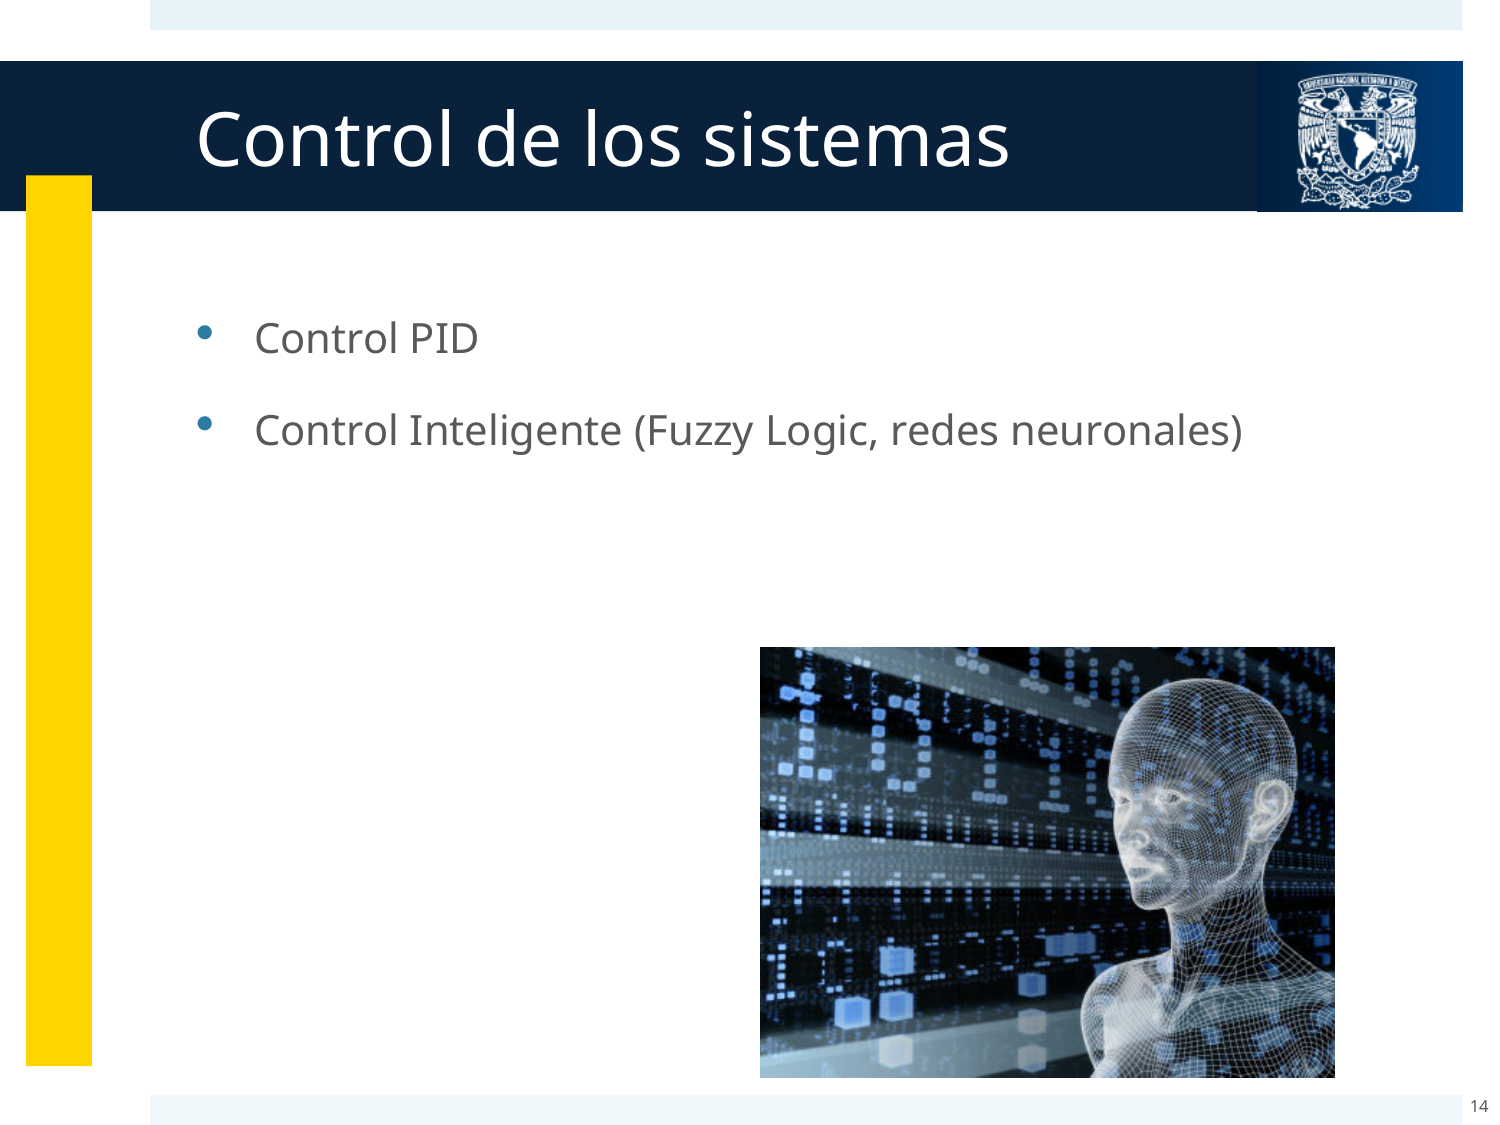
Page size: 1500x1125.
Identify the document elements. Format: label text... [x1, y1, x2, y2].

title Control de los sistemas [0, 61, 1257, 212]
picture [1257, 60, 1463, 212]
text_box [26, 175, 92, 1067]
picture [760, 646, 1335, 1078]
list Control PID Control Inteligente (Fuzzy Logic, redes neuronales) [182, 304, 1432, 907]
slide_number 14 [1441, 1077, 1500, 1125]
